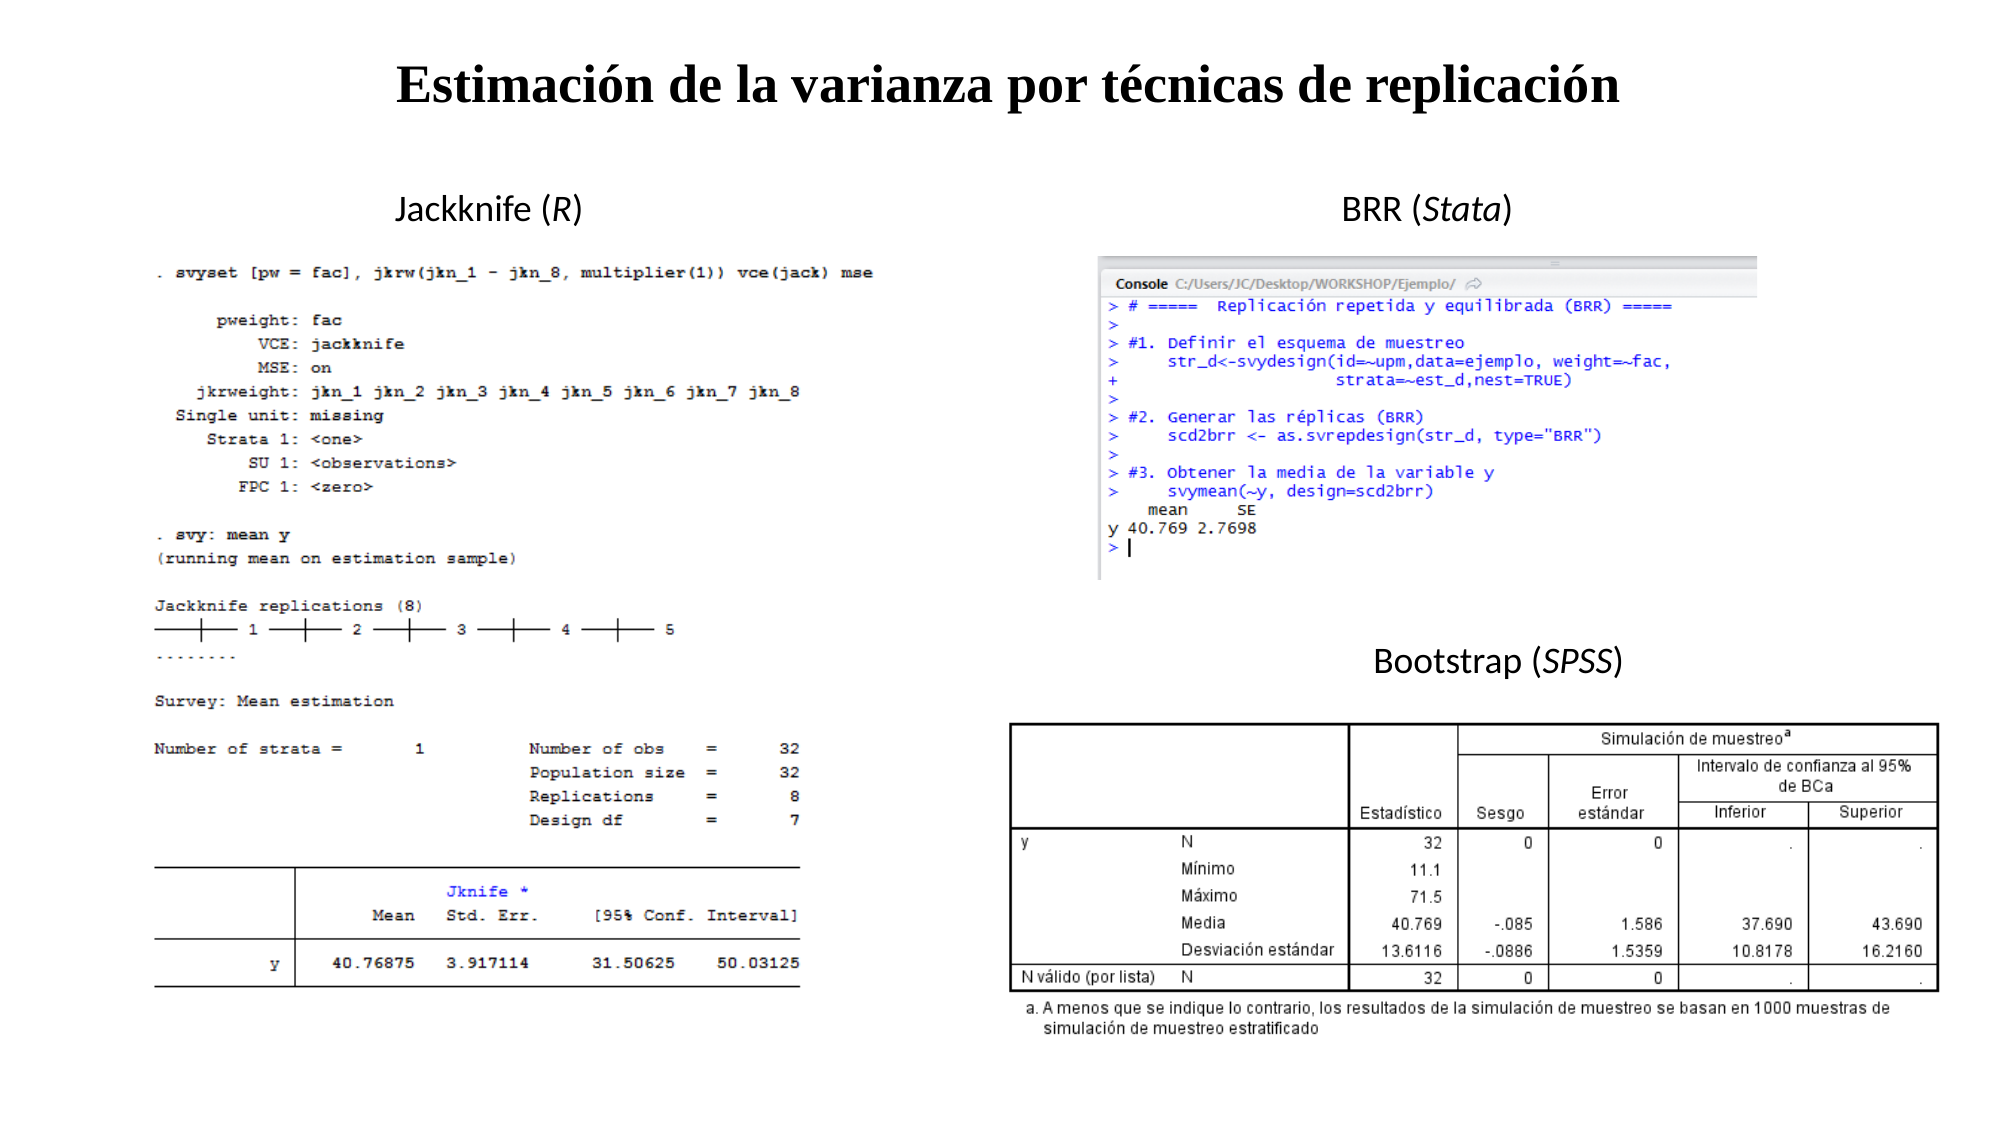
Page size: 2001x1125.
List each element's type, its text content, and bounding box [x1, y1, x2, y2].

picture [1097, 255, 1758, 580]
text_box Estimación de la varianza por técnicas de replicación [150, 40, 1868, 121]
picture [151, 255, 884, 1016]
picture [1008, 712, 1943, 1040]
text_box Jackknife (R) [270, 176, 708, 236]
text_box Bootstrap (SPSS) [1280, 628, 1718, 689]
text_box BRR (Stata) [1208, 176, 1646, 236]
